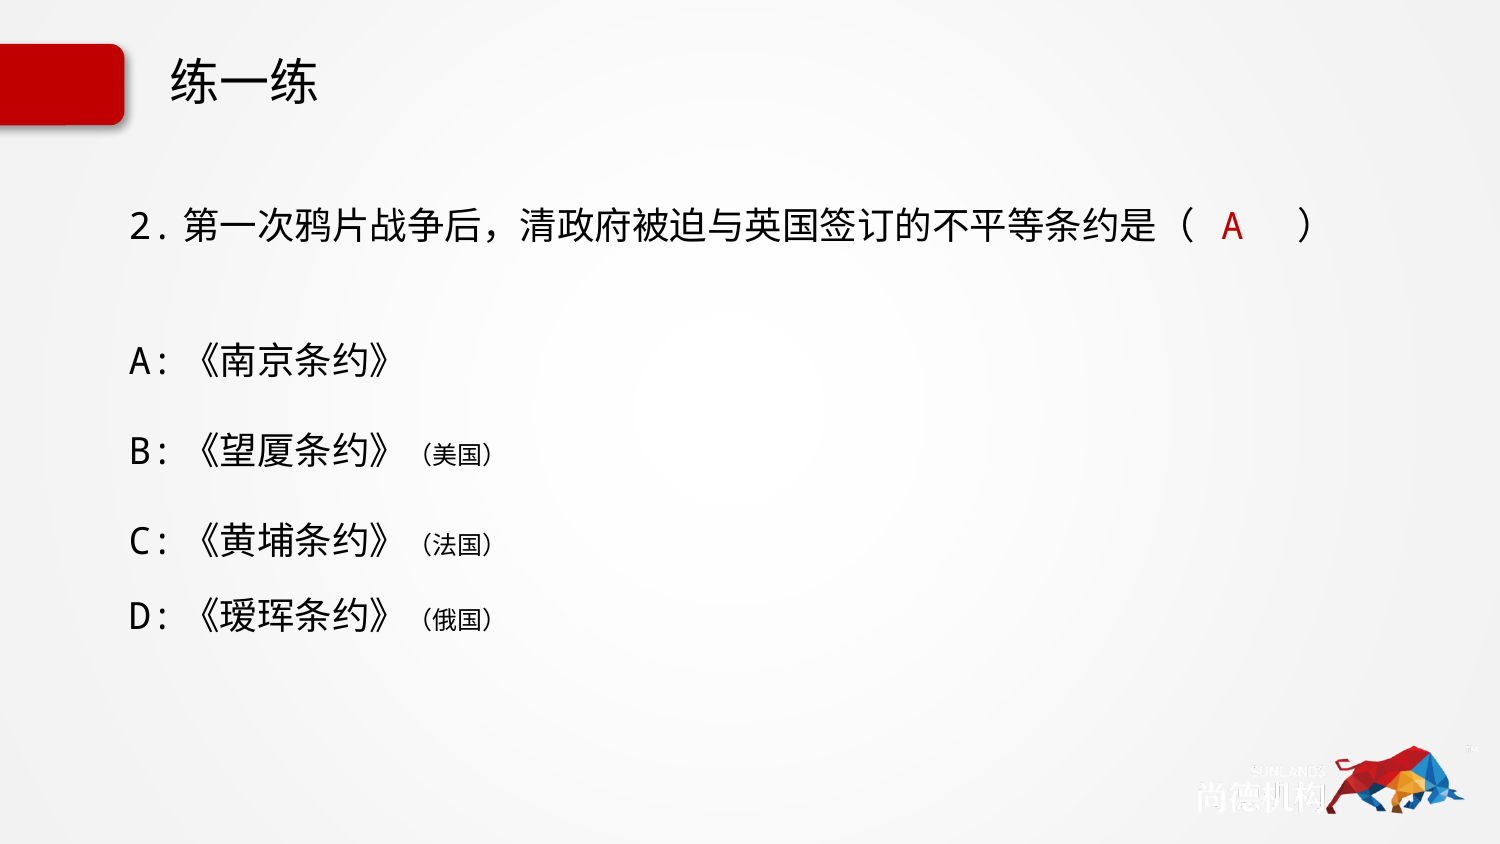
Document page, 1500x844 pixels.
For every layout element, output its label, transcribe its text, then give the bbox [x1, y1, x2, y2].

picture [0, 0, 1500, 844]
text_box 2.第一次鸦片战争后，清政府被迫与英国签订的不平等条约是（ A ） A:《南京条约》 B:《望厦条约》（美国） C:《黄埔条约》（法国） D:《瑷珲条约》（俄国） [117, 196, 1367, 696]
text_box 练一练 [154, 50, 1085, 119]
